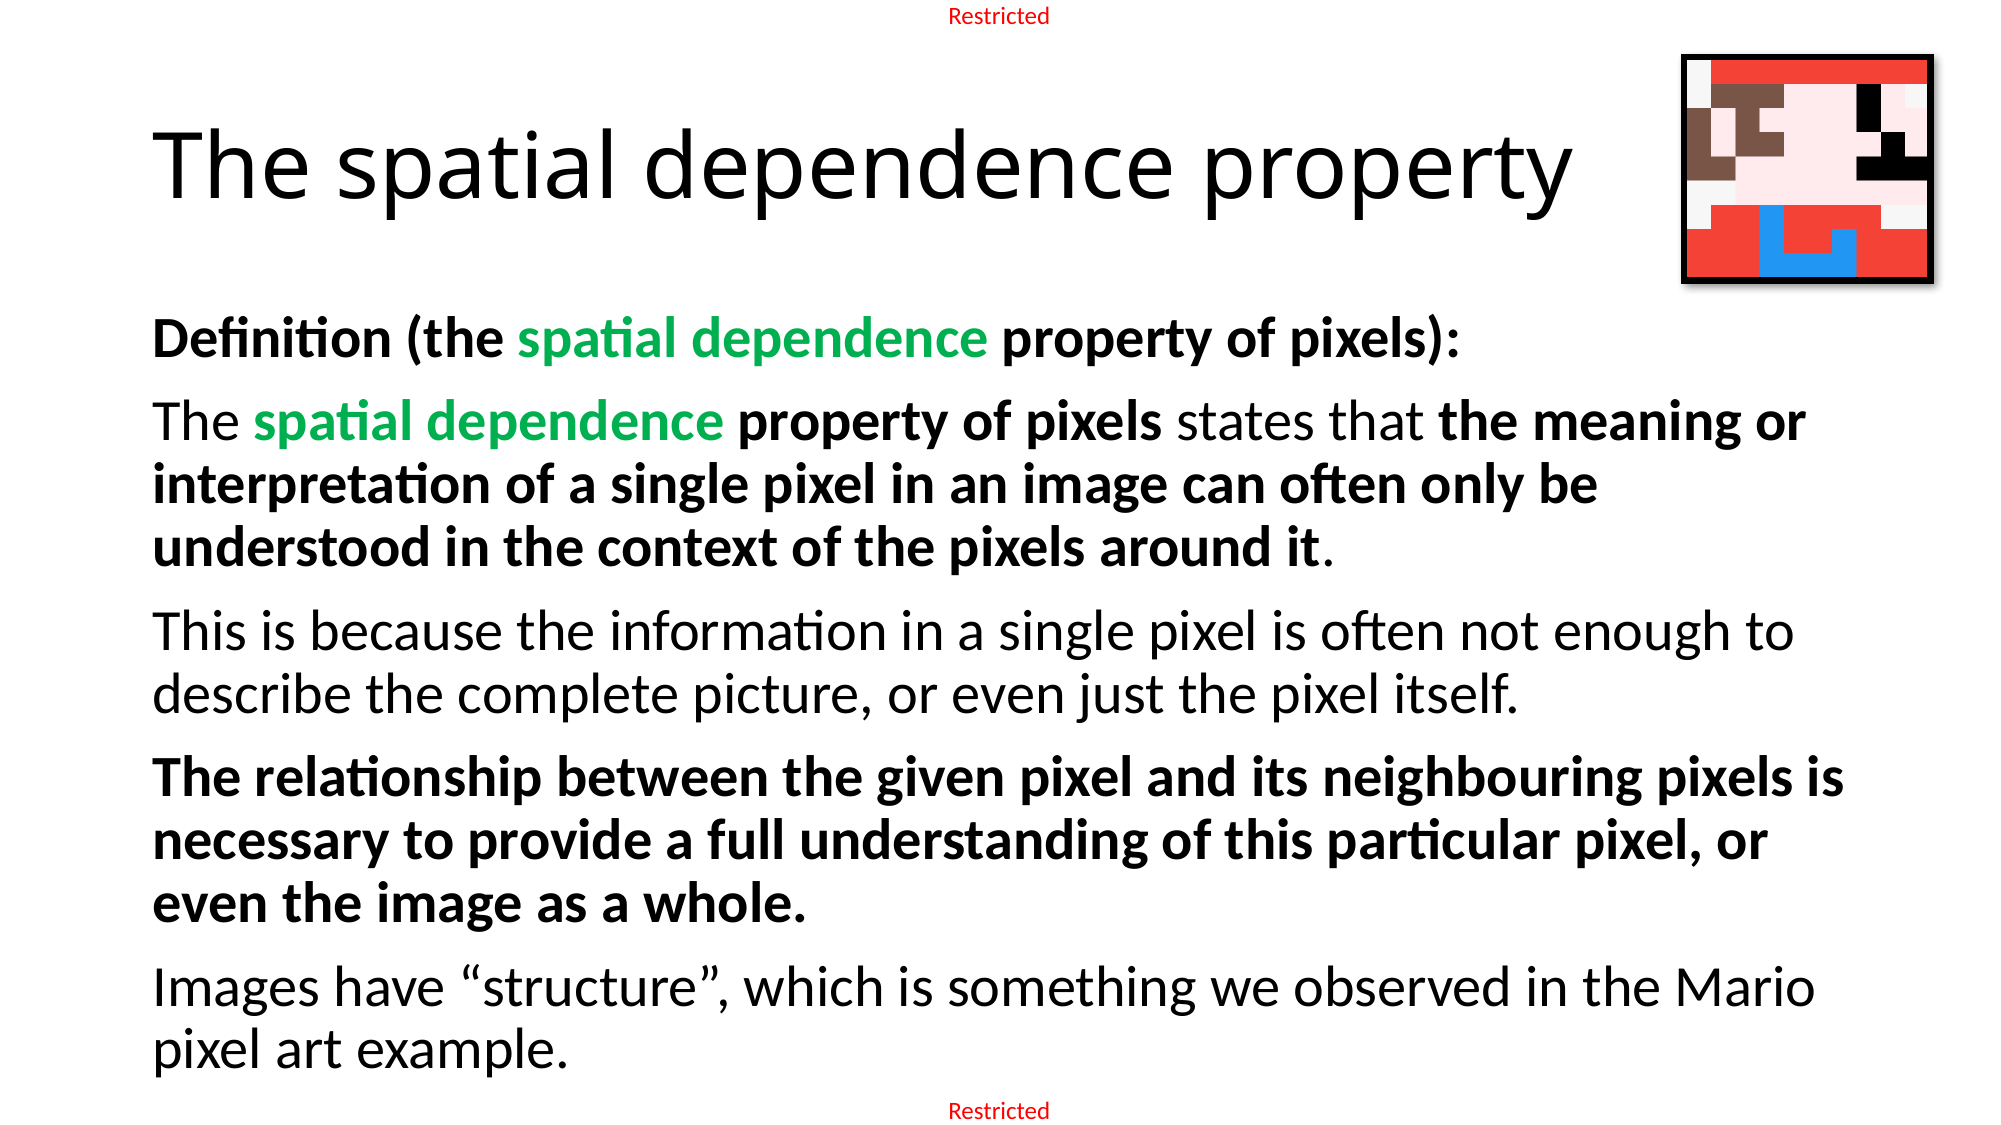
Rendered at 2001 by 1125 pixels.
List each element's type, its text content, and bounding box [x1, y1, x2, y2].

title The spatial dependence property [137, 59, 1679, 278]
picture [1687, 59, 1928, 278]
list Definition (the spatial dependence property of pixels): The spatial dependence property of pixels states that the meaning or interpretation of a single pixel in an image can often only be understood in the context of the pixels around it. This is because the information in a single pixel is often not enough to describe the complete picture, or even just the pixel itself. The relationship between the given pixel and its neighbouring pixels is necessary to provide a full understanding of this particular pixel, or even the image as a whole. Images have “structure”, which is something we observed in the Mario pixel art example. [137, 299, 1863, 1125]
